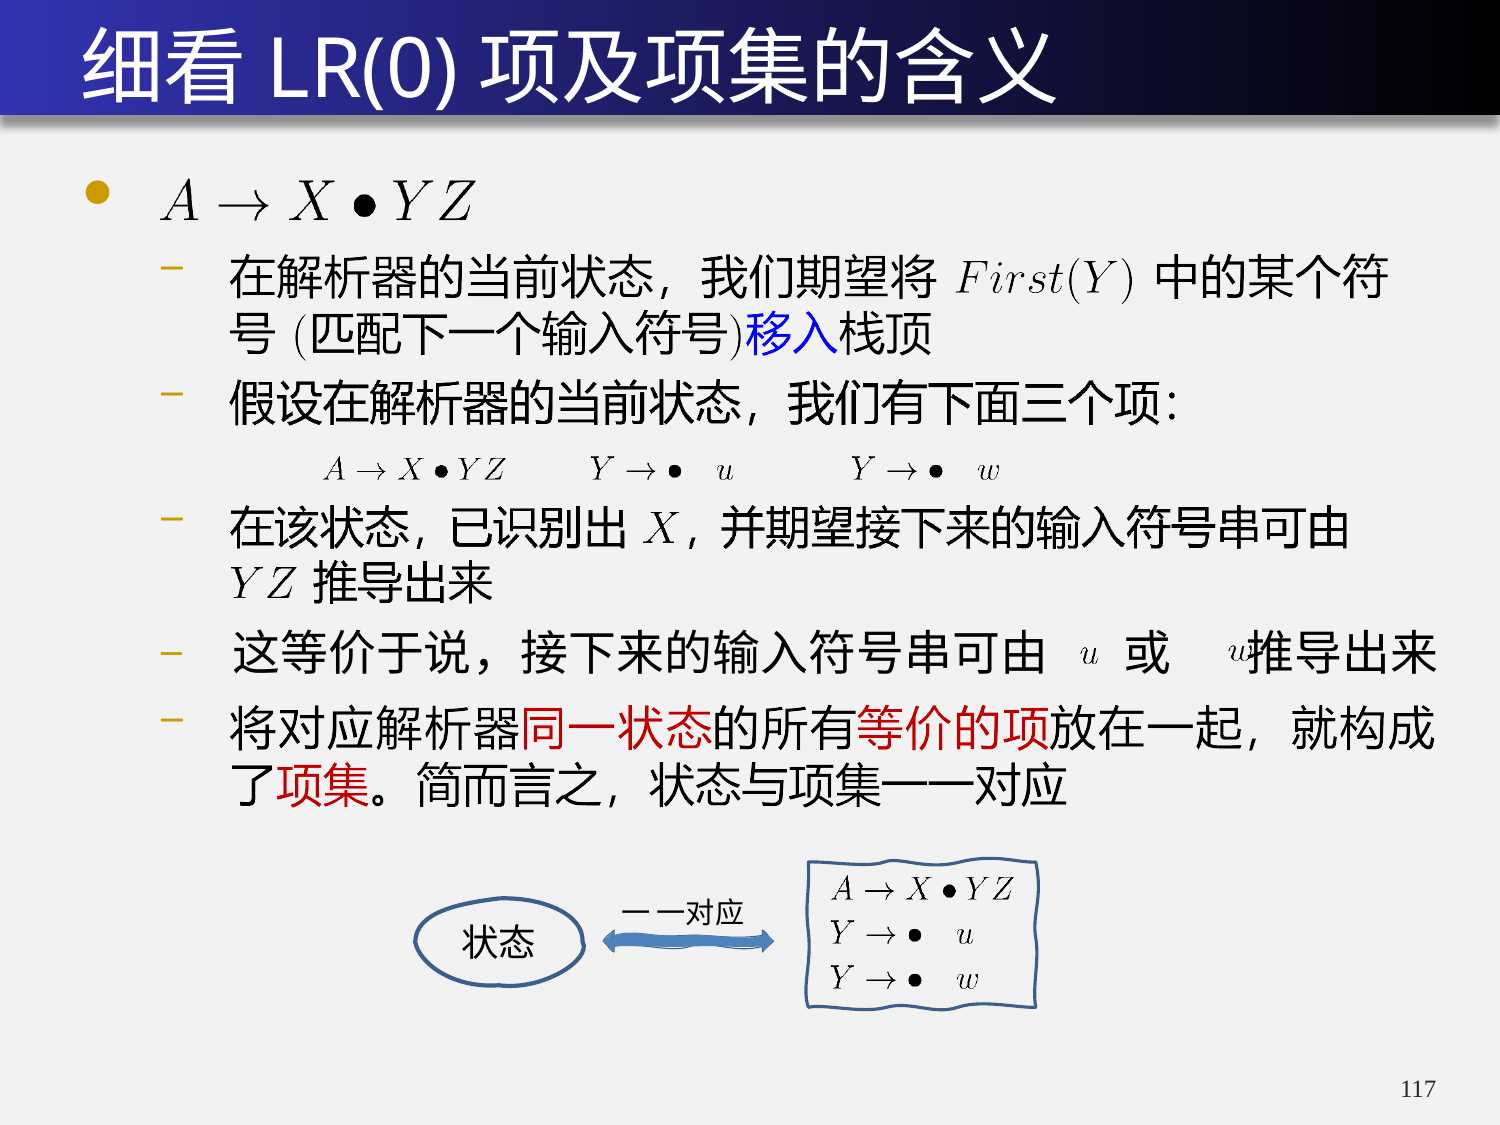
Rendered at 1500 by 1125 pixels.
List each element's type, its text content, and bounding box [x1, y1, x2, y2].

slide_number 116 [1368, 1077, 1482, 1103]
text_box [79, 605, 1500, 740]
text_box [830, 965, 1002, 989]
picture [322, 455, 506, 469]
text_box 一 一对应 [606, 887, 800, 937]
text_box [808, 861, 1036, 1008]
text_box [80, 670, 1435, 808]
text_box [590, 456, 762, 468]
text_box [79, 369, 1176, 426]
text_box [601, 934, 776, 954]
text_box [851, 456, 1023, 468]
title 细看LR(0)项及项集的含义 [78, 12, 1248, 203]
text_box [79, 145, 953, 234]
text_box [79, 469, 1347, 604]
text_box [79, 218, 1388, 362]
text_box 状态 [413, 896, 586, 989]
